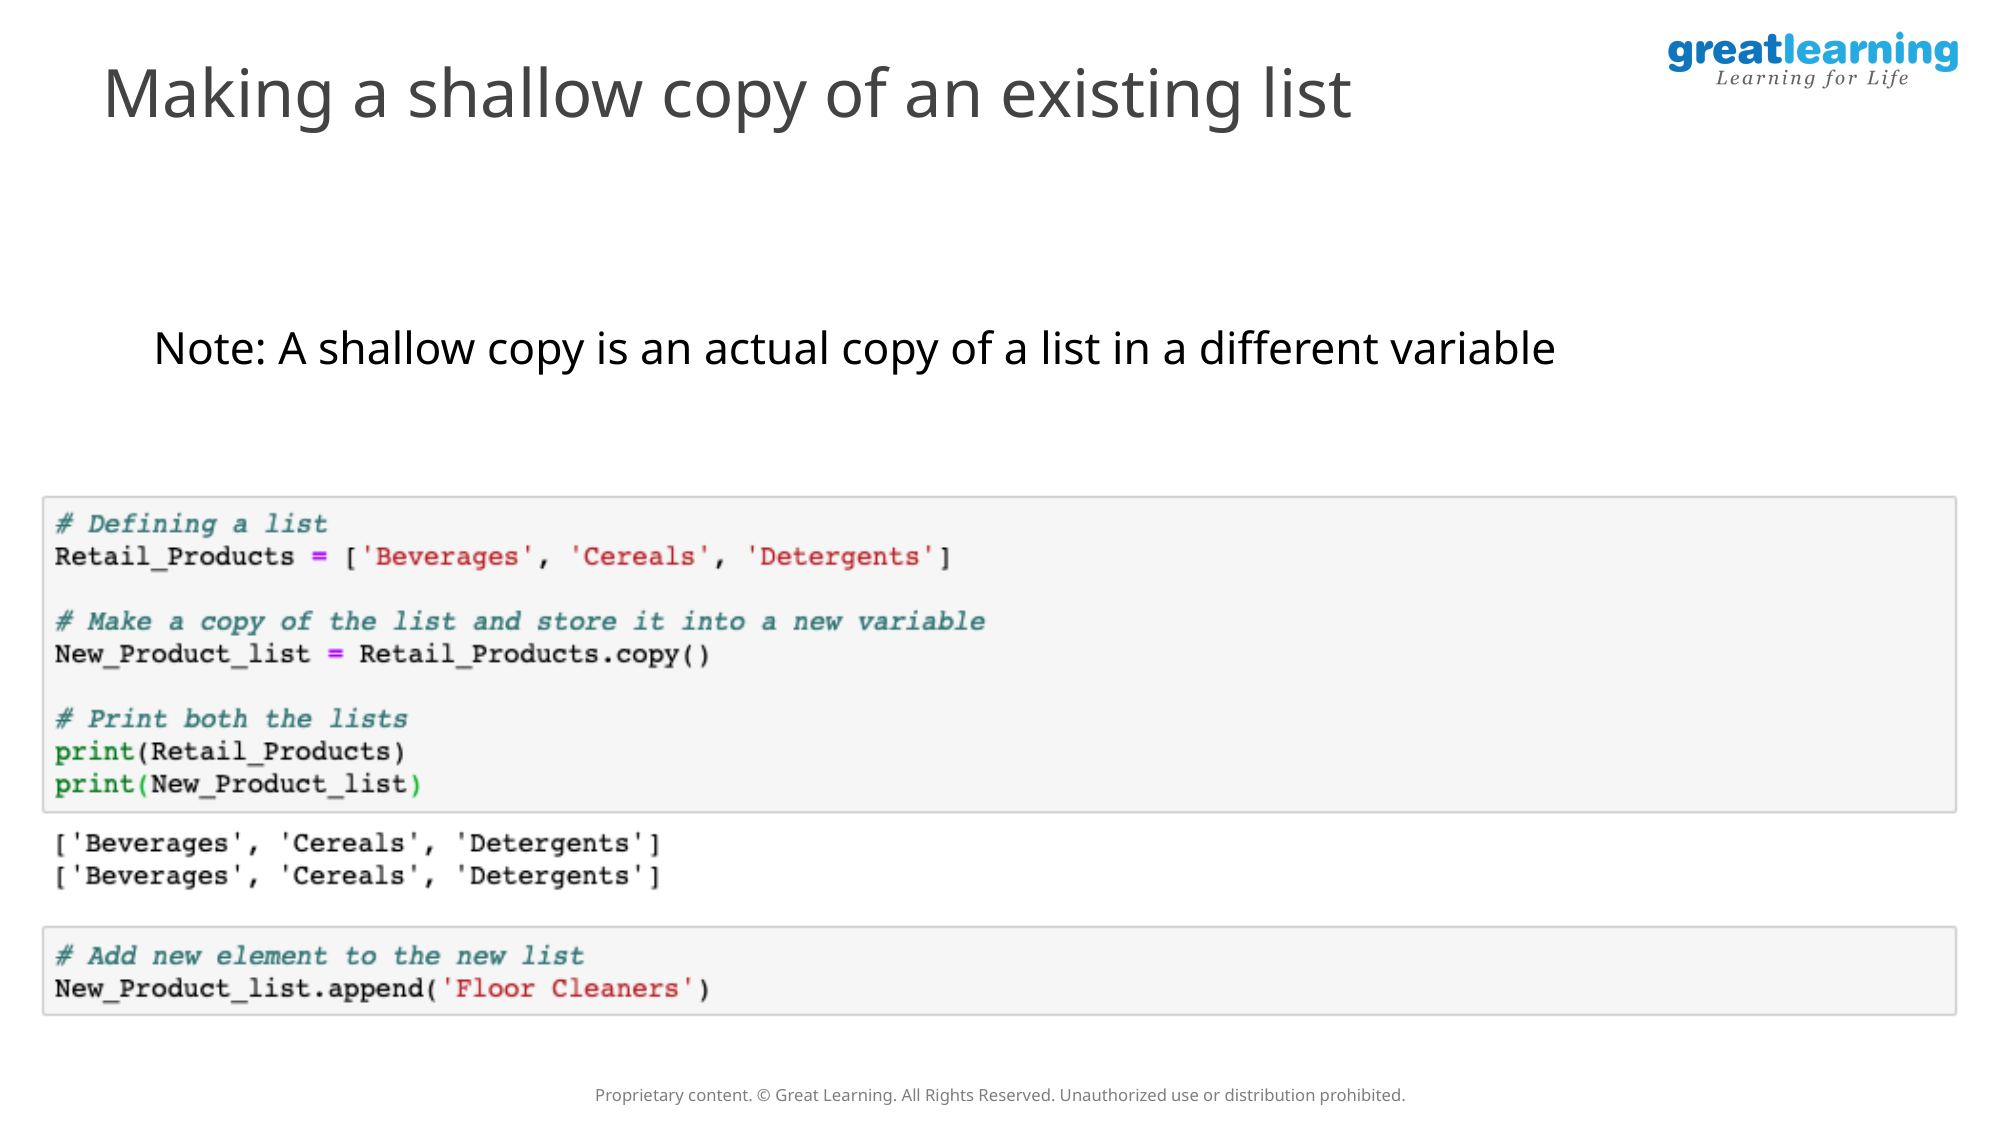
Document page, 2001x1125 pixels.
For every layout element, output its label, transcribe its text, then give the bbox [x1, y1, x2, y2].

picture [1713, 31, 1958, 89]
text_box Making a shallow copy of an existing list [82, 30, 1713, 147]
text_box Note: A shallow copy is an actual copy of a list in a different variable [133, 299, 1845, 482]
picture [32, 483, 1967, 1022]
